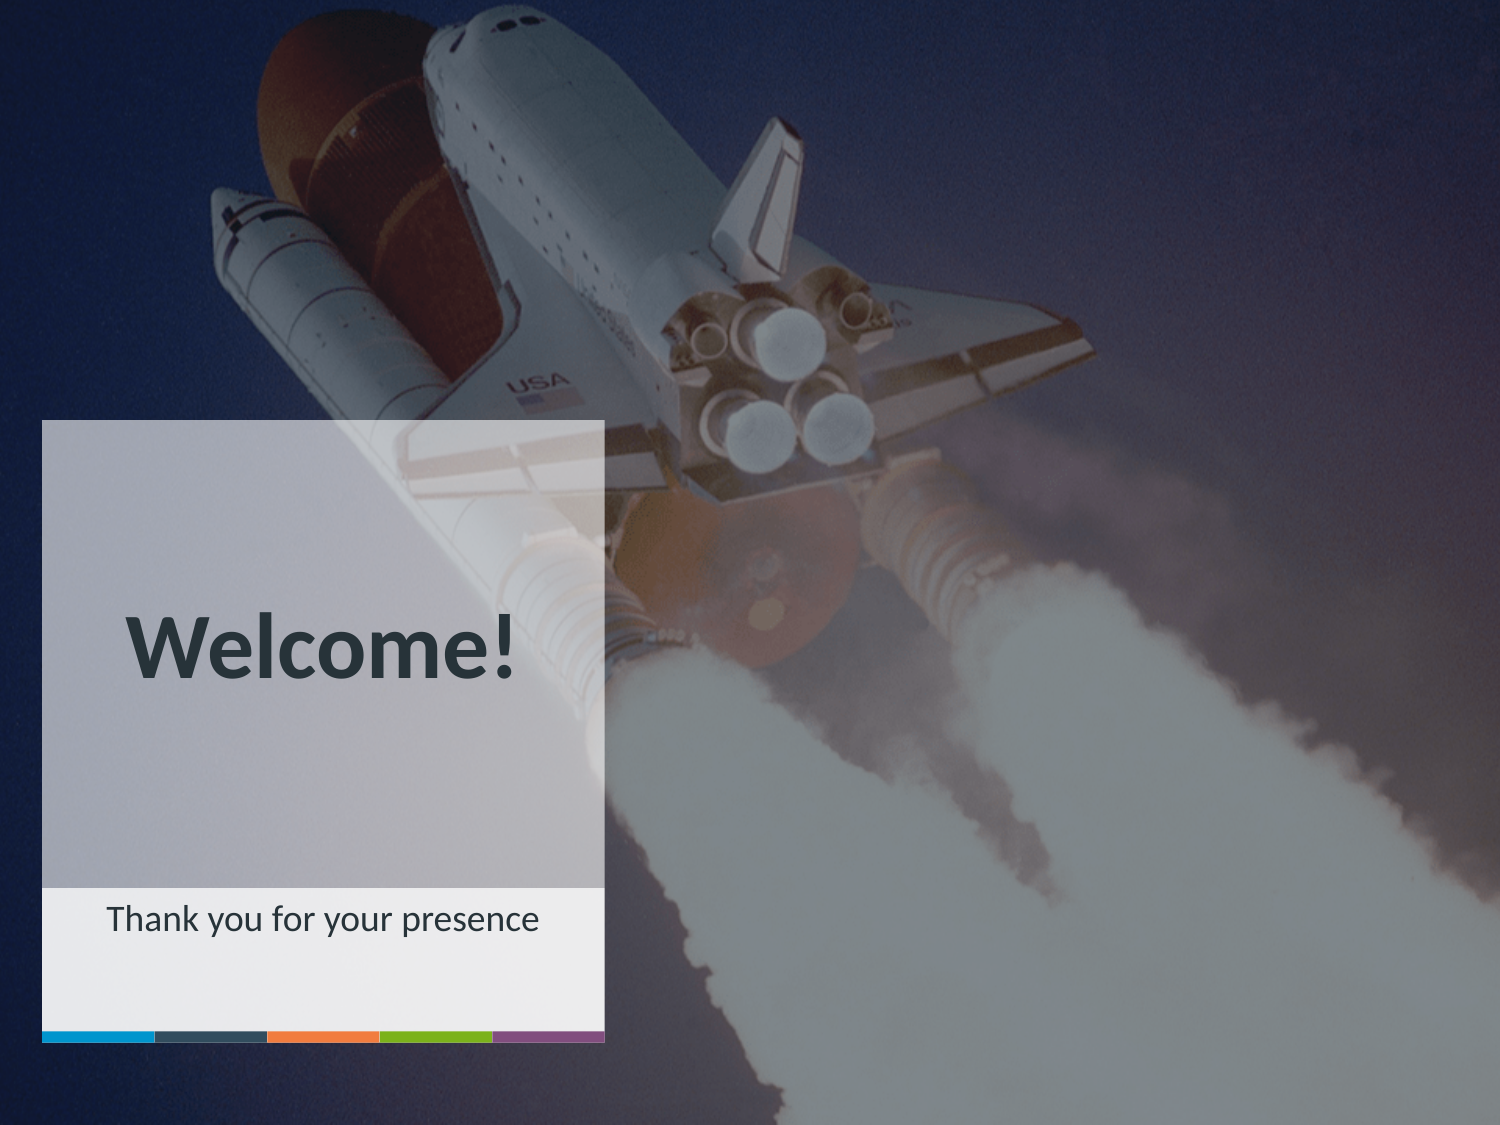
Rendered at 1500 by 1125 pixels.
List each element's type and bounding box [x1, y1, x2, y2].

picture [0, 0, 1500, 1125]
text_box [42, 1031, 605, 1043]
